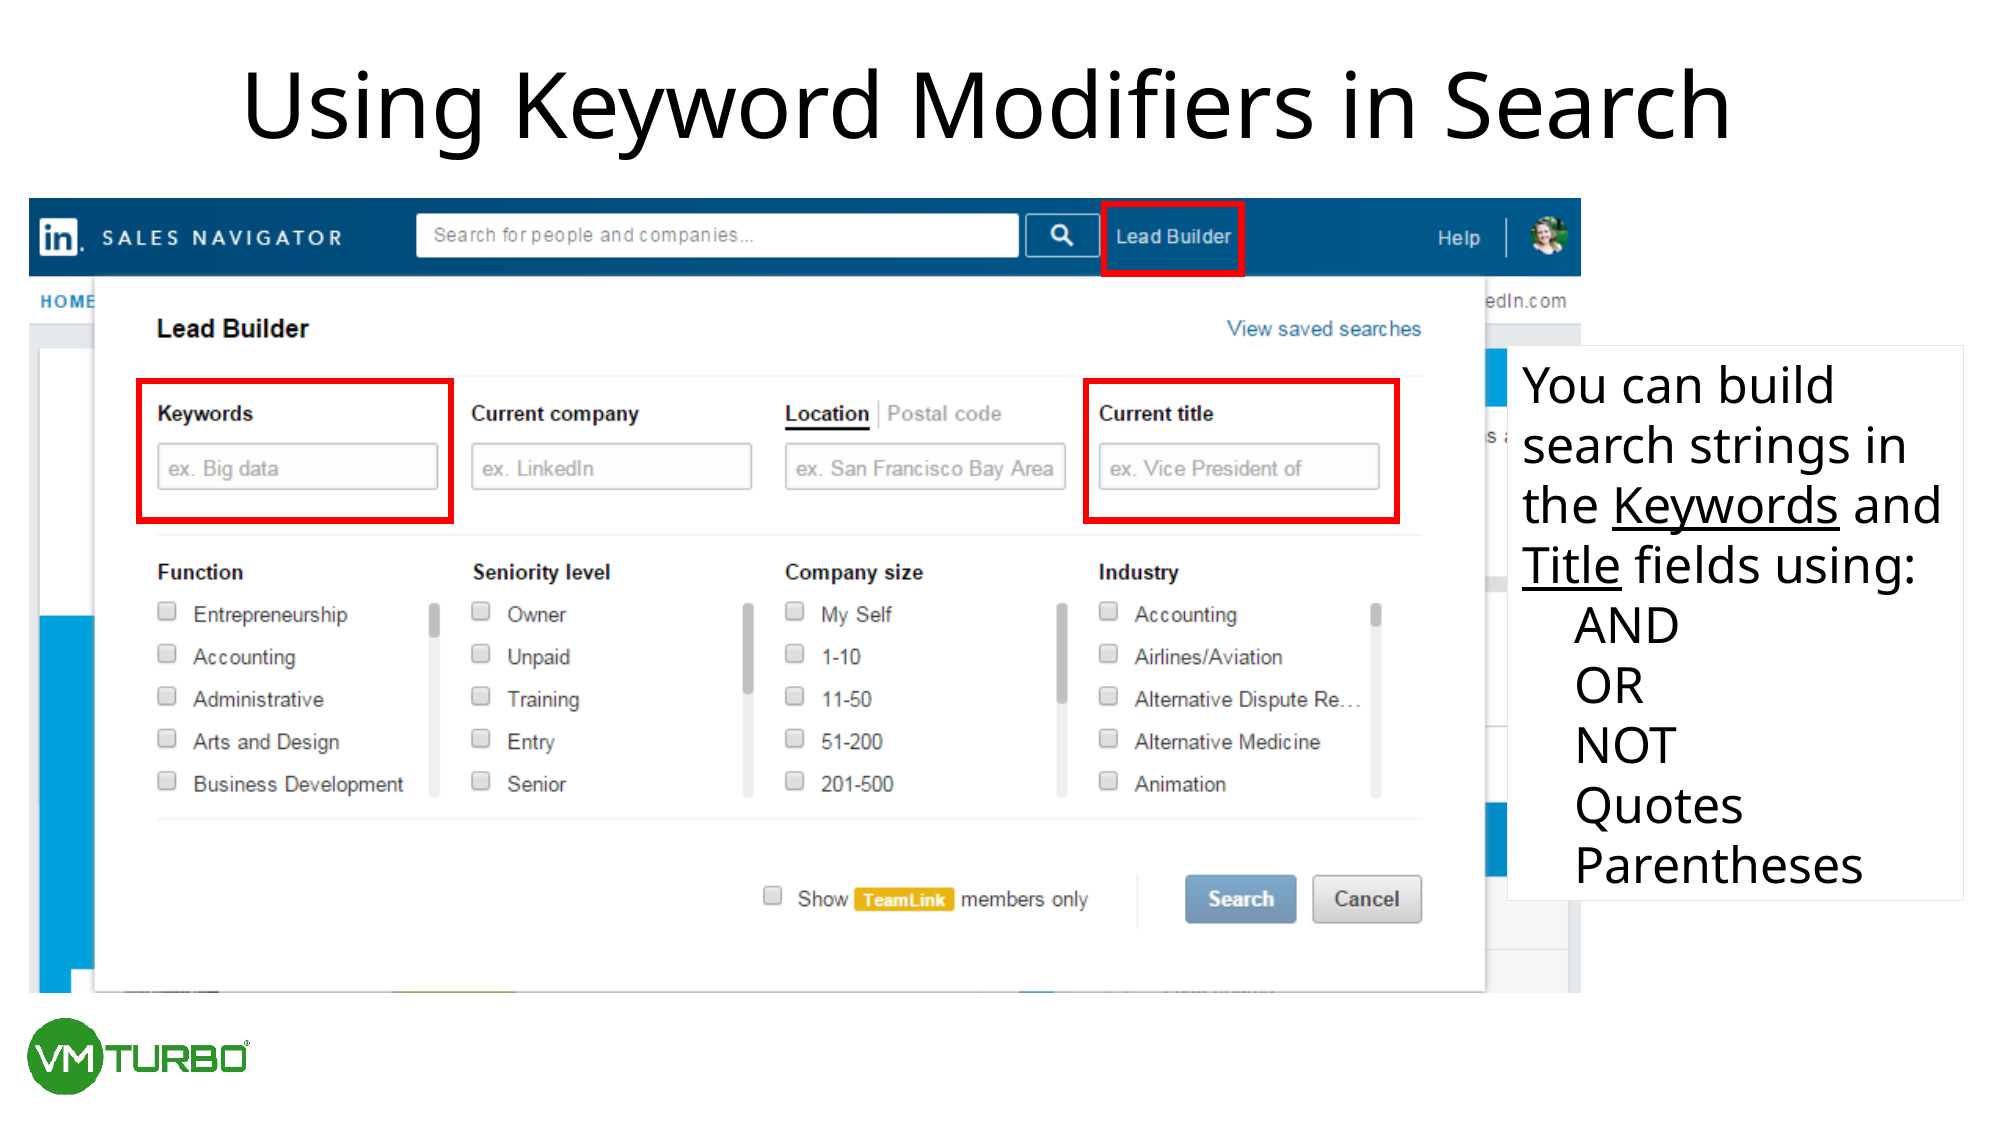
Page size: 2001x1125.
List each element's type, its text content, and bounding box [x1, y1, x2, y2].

picture [29, 198, 1581, 993]
picture [22, 1007, 253, 1106]
text_box You can build search strings in the Keywords and Title fields using: AND OR NOT Quotes Parentheses [1581, 345, 1964, 901]
title Using Keyword Modifiers in Search [137, 0, 1863, 218]
